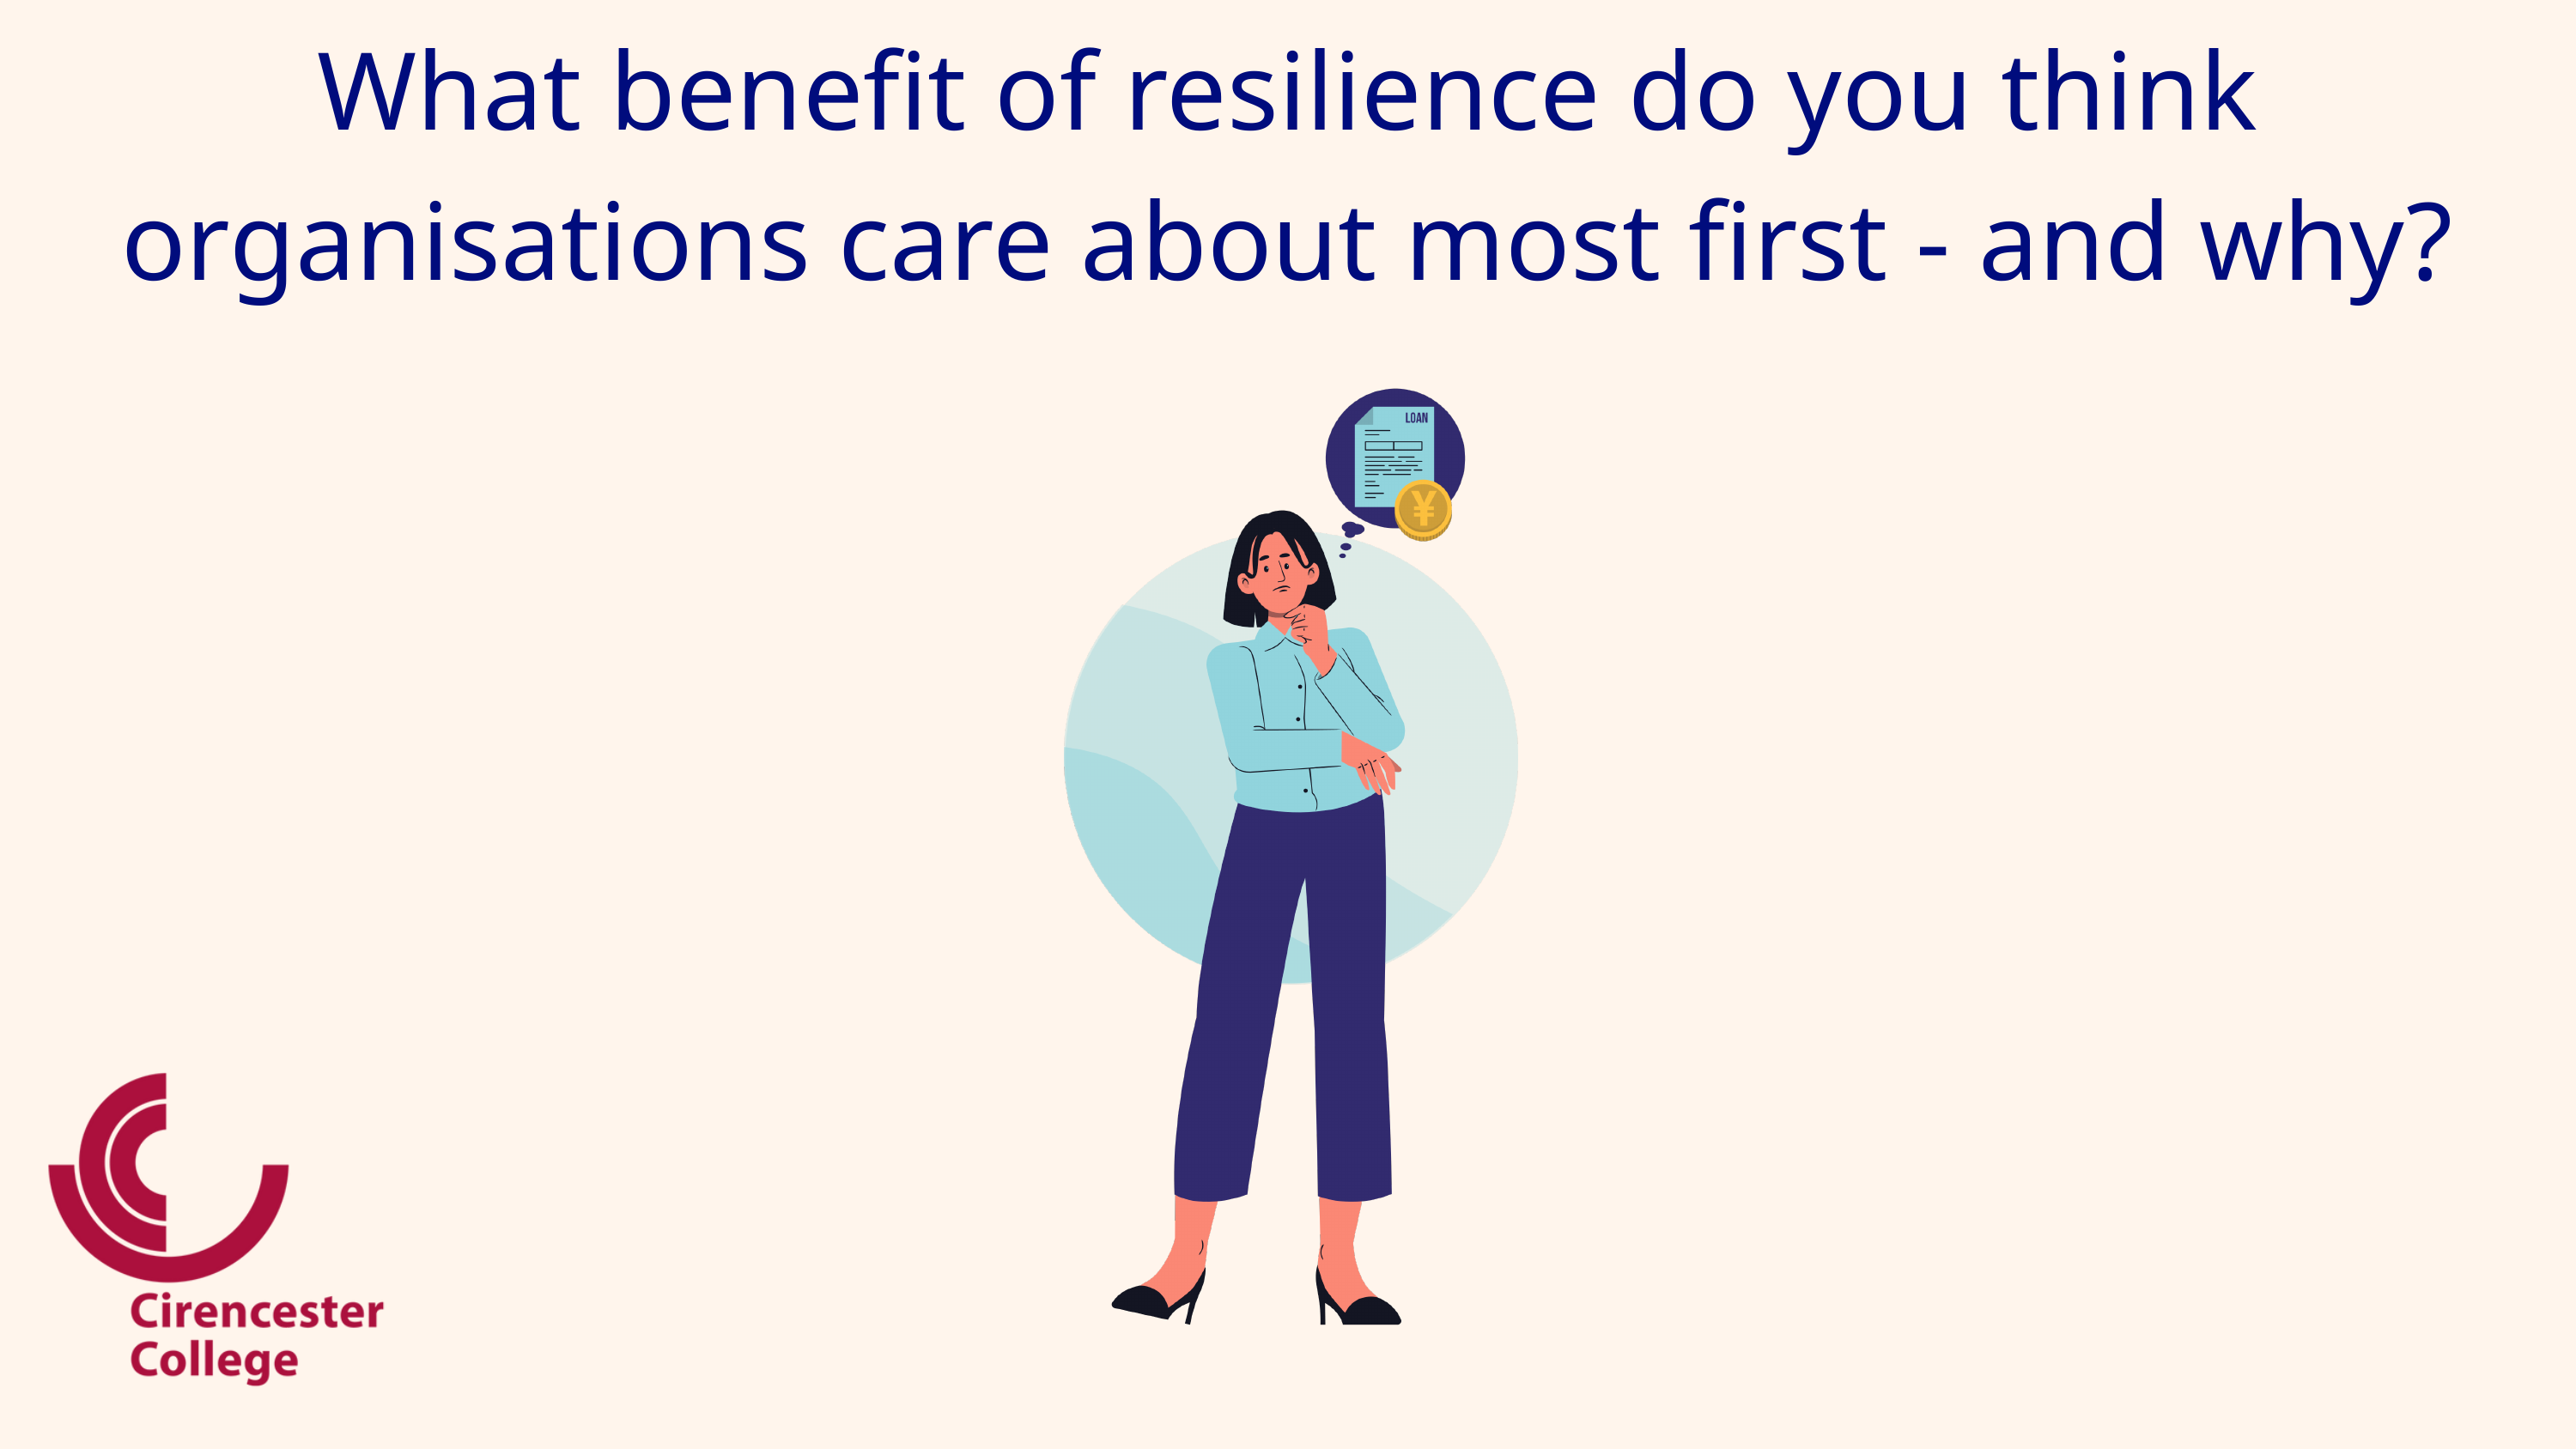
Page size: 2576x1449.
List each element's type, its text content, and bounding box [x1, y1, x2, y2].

text_box What benefit of resilience do you think organisations care about most first - and why? [0, 1, 2576, 302]
text_box [1058, 374, 1518, 1325]
text_box [34, 1049, 398, 1413]
